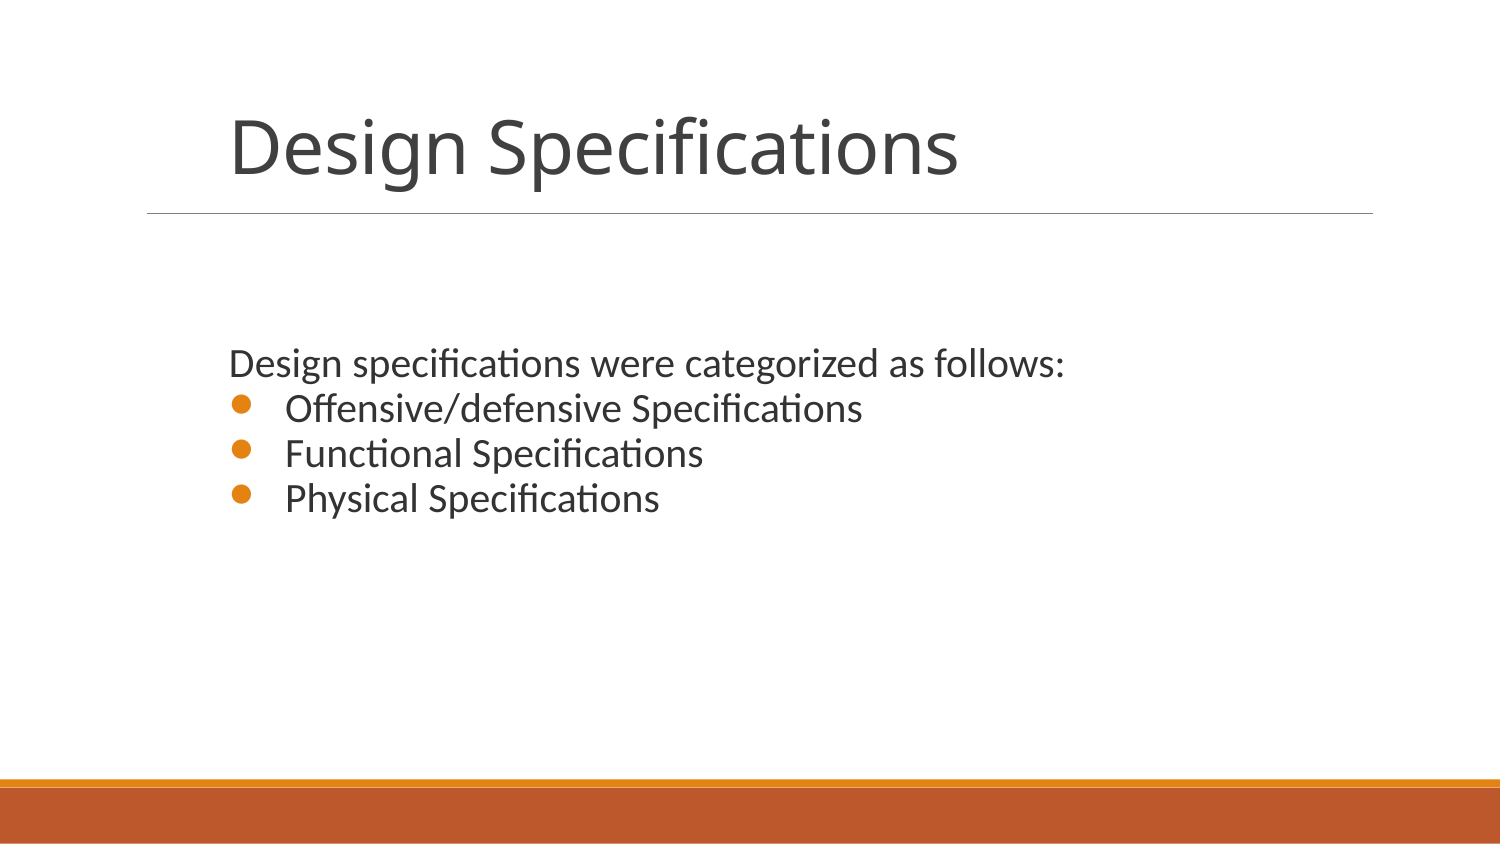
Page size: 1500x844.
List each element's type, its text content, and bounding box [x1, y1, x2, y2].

list Design specifications were categorized as follows: Offensive/defensive Specifications Functional Specifications Physical Specifications [213, 326, 1368, 744]
title Design Specifications [213, 98, 1368, 263]
